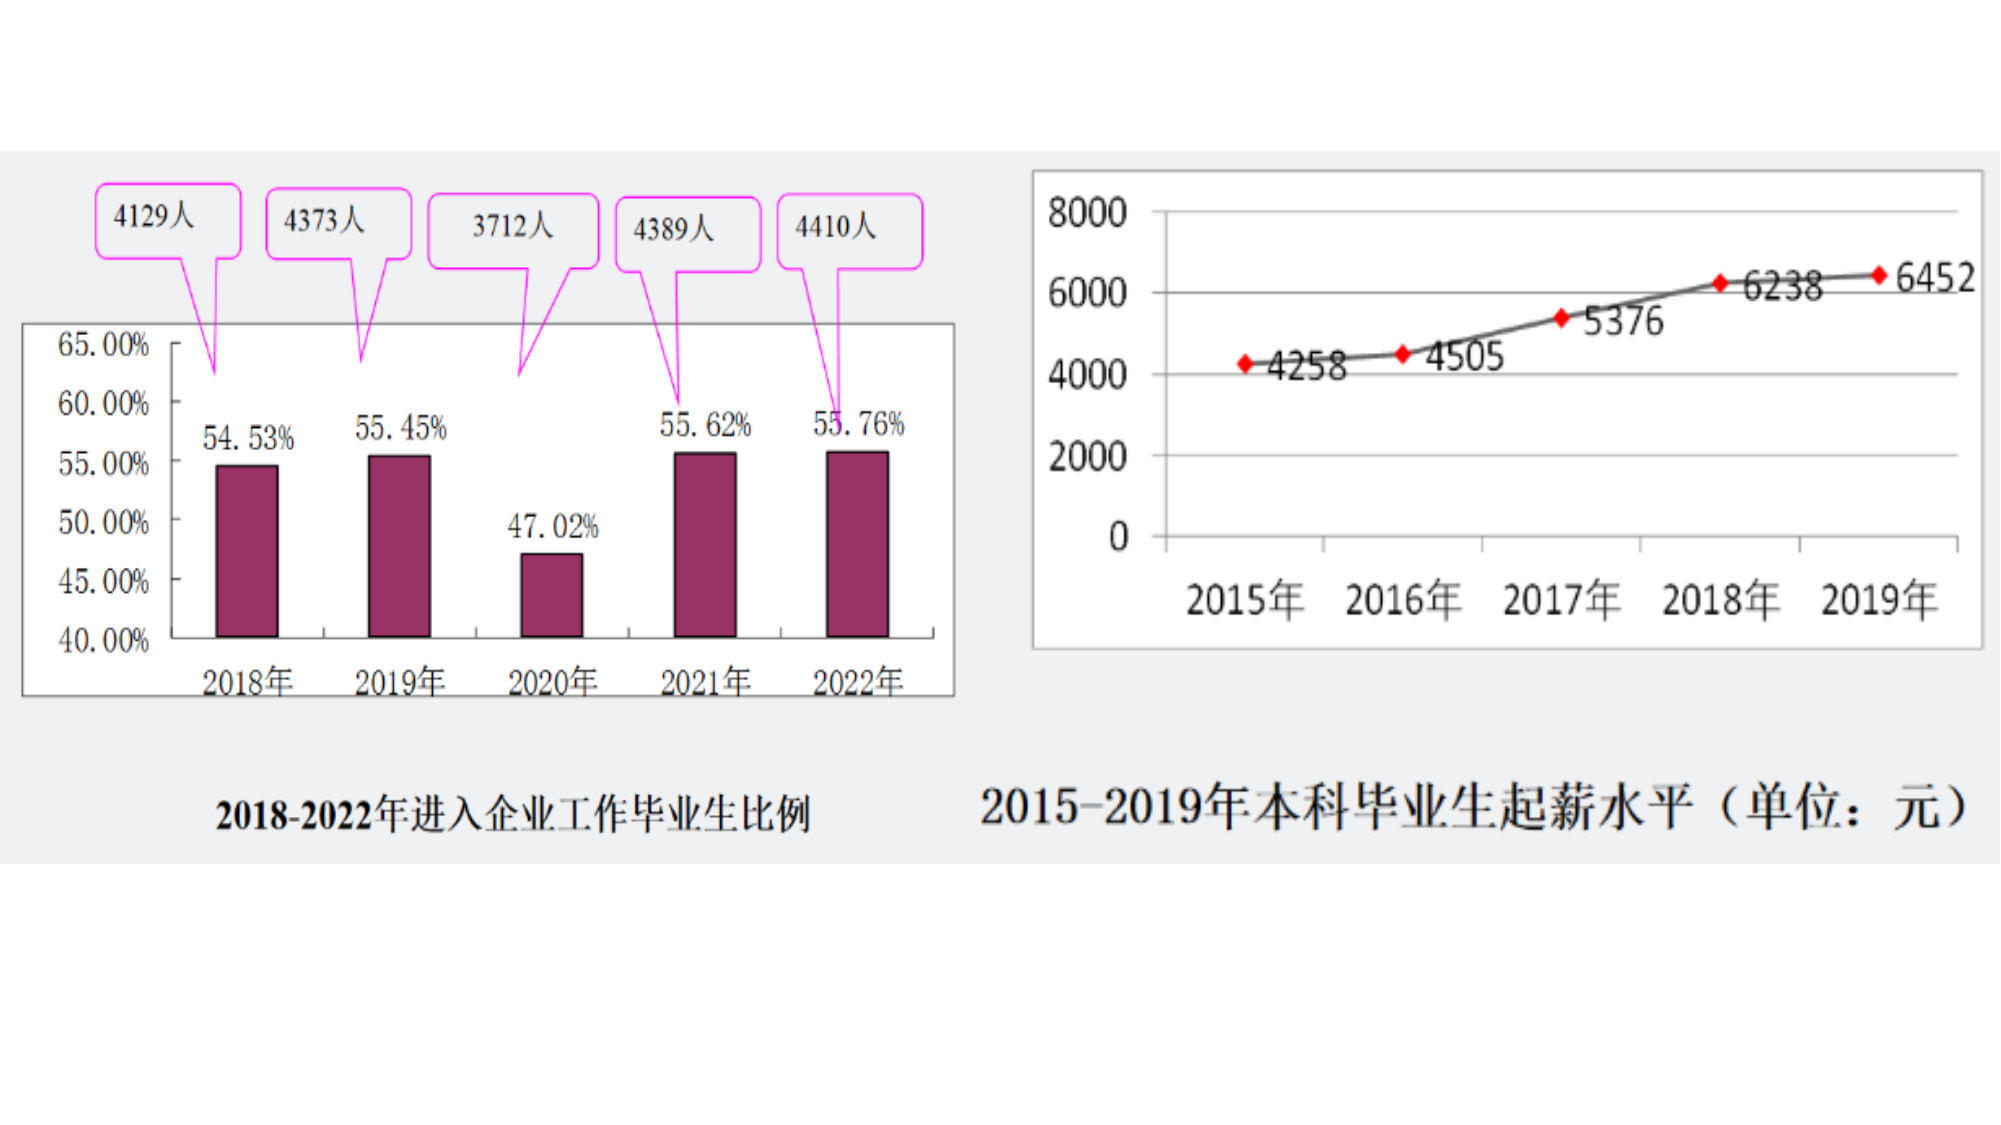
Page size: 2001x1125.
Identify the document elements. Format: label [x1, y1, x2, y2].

picture [0, 150, 2000, 864]
